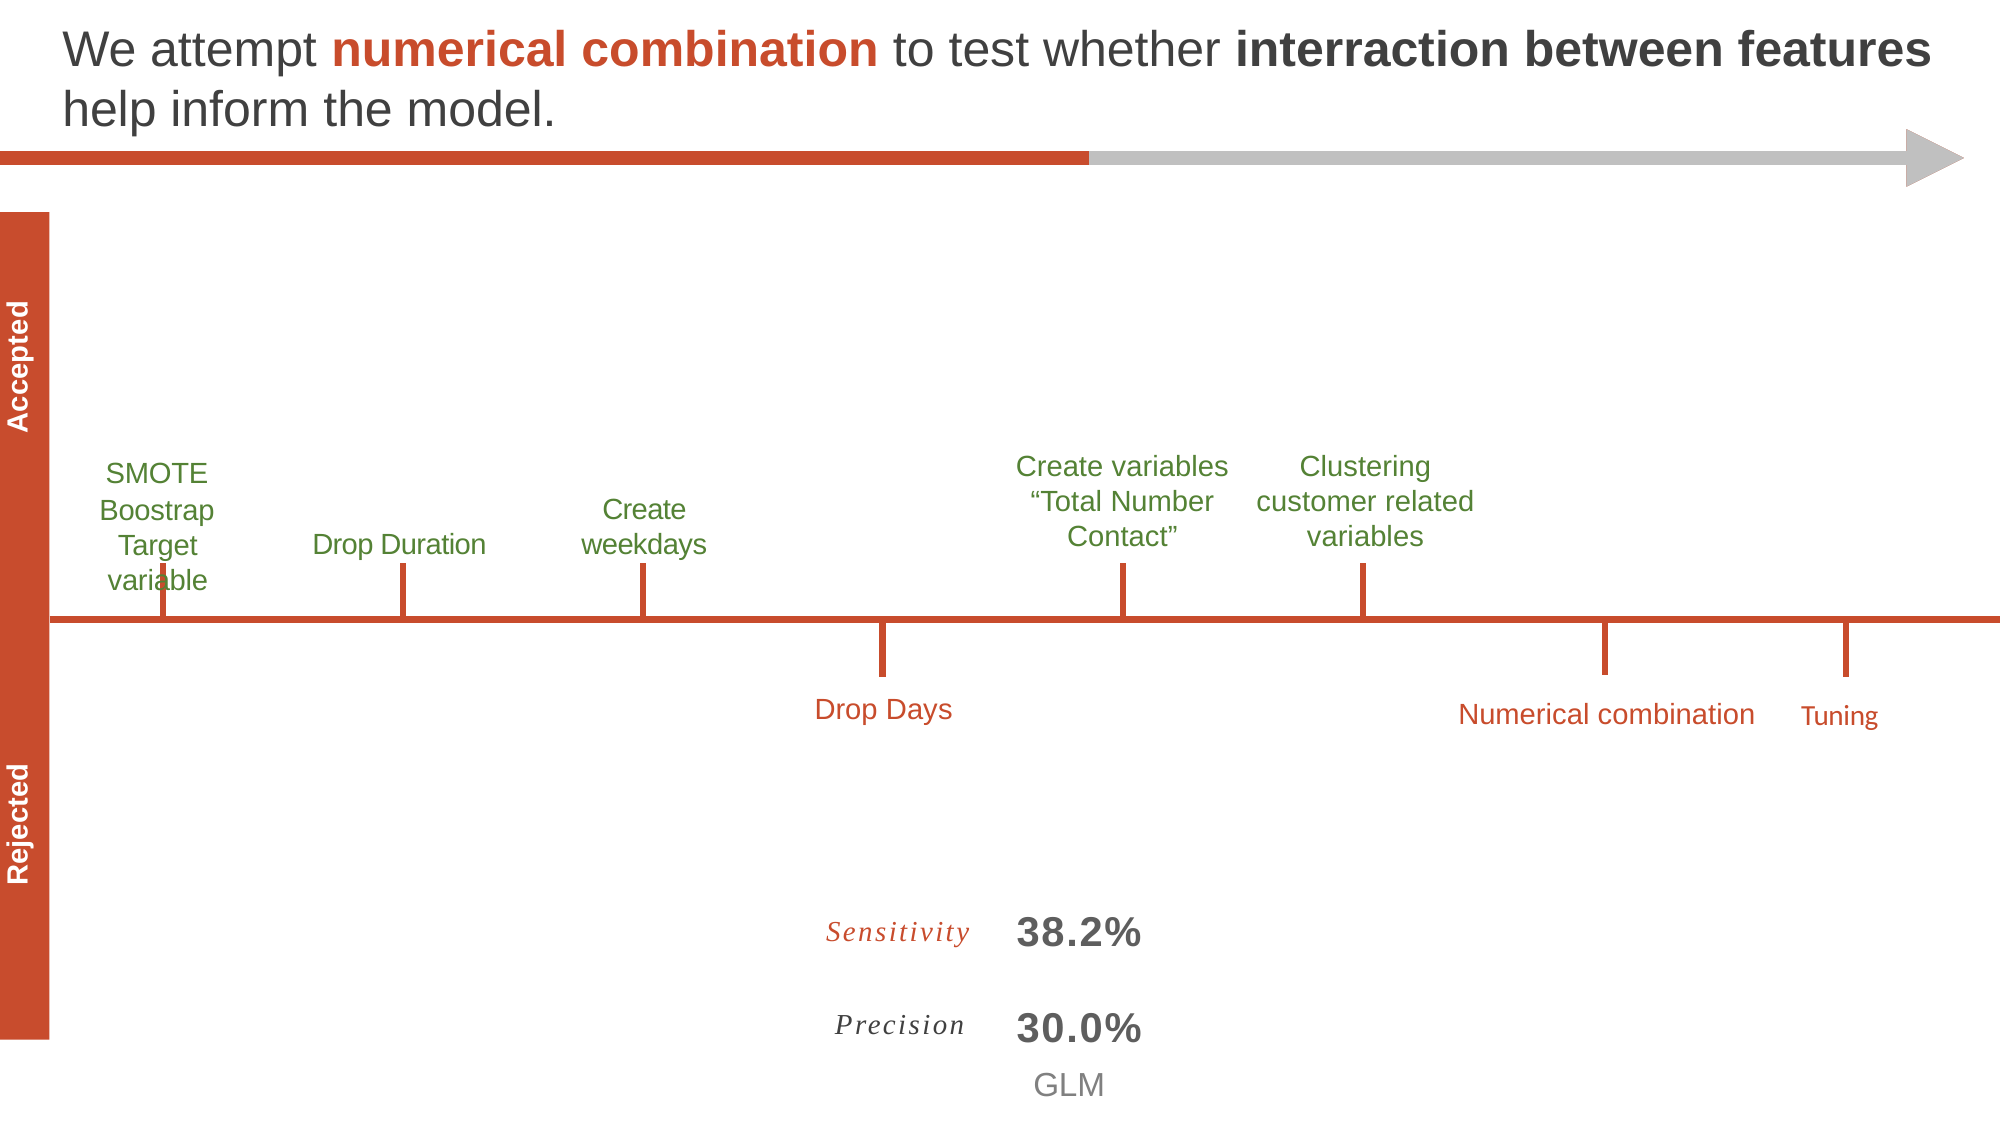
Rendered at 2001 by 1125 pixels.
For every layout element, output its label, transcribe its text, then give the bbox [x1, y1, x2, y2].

text_box Numerical combination [1443, 688, 1771, 738]
text_box Drop Duration [309, 523, 487, 561]
text_box SMOTE Boostrap Target variable [60, 452, 252, 597]
text_box [1906, 170, 1940, 187]
text_box Rejected [0, 759, 38, 888]
text_box Accepted [0, 298, 38, 436]
text_box Drop Days [786, 688, 979, 726]
text_box [0, 212, 50, 1040]
text_box Tuning [1786, 688, 1894, 739]
title We attempt numerical combination to test whether interraction between features help inform the model. [60, 0, 1964, 170]
text_box Create weekdays [554, 488, 732, 561]
text_box Create variables “Total Number Contact” [987, 439, 1230, 560]
text_box Clustering customer related variables [1230, 439, 1501, 560]
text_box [804, 881, 1196, 1112]
